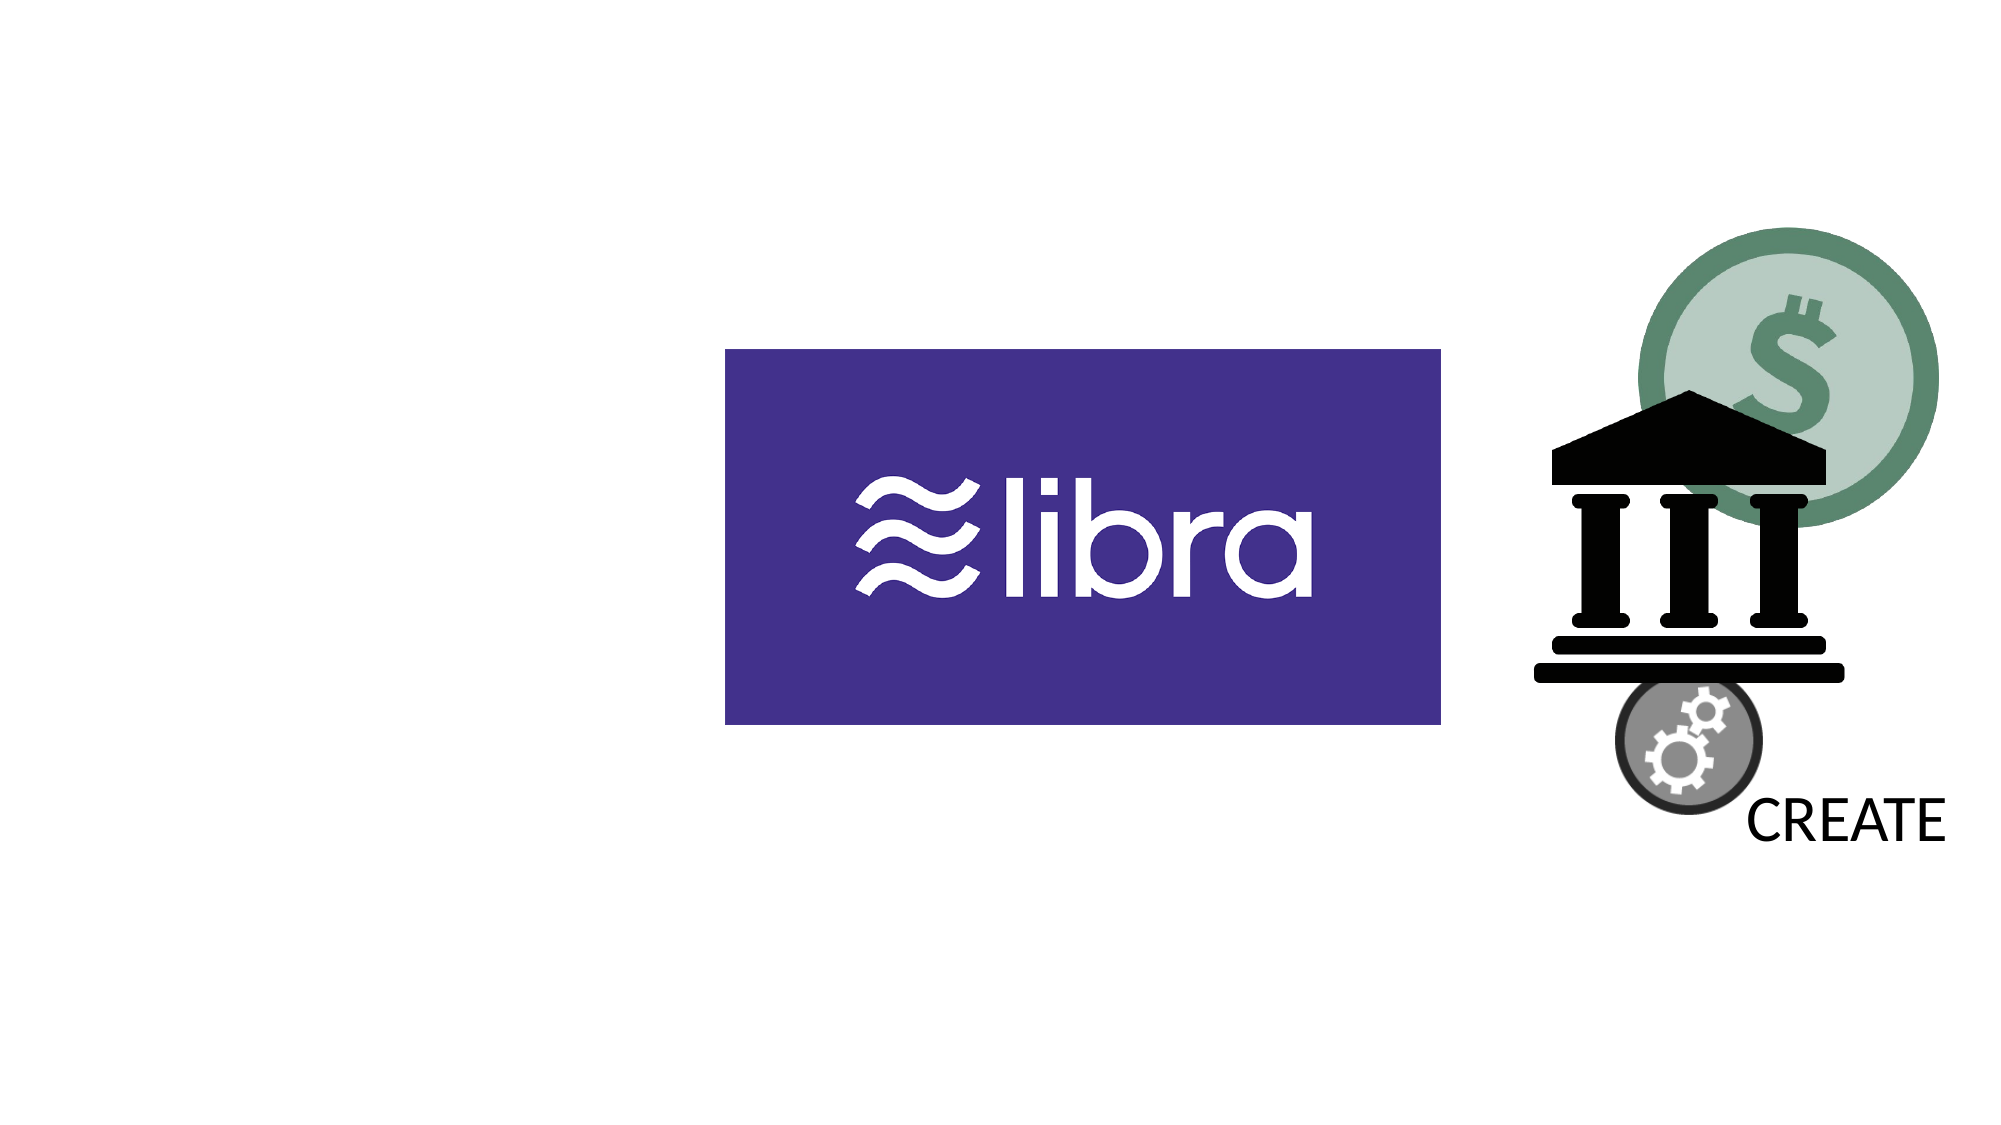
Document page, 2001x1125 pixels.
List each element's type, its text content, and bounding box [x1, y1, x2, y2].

text_box CREATE [1731, 767, 1964, 863]
picture [1530, 227, 1939, 816]
picture [725, 349, 1441, 725]
